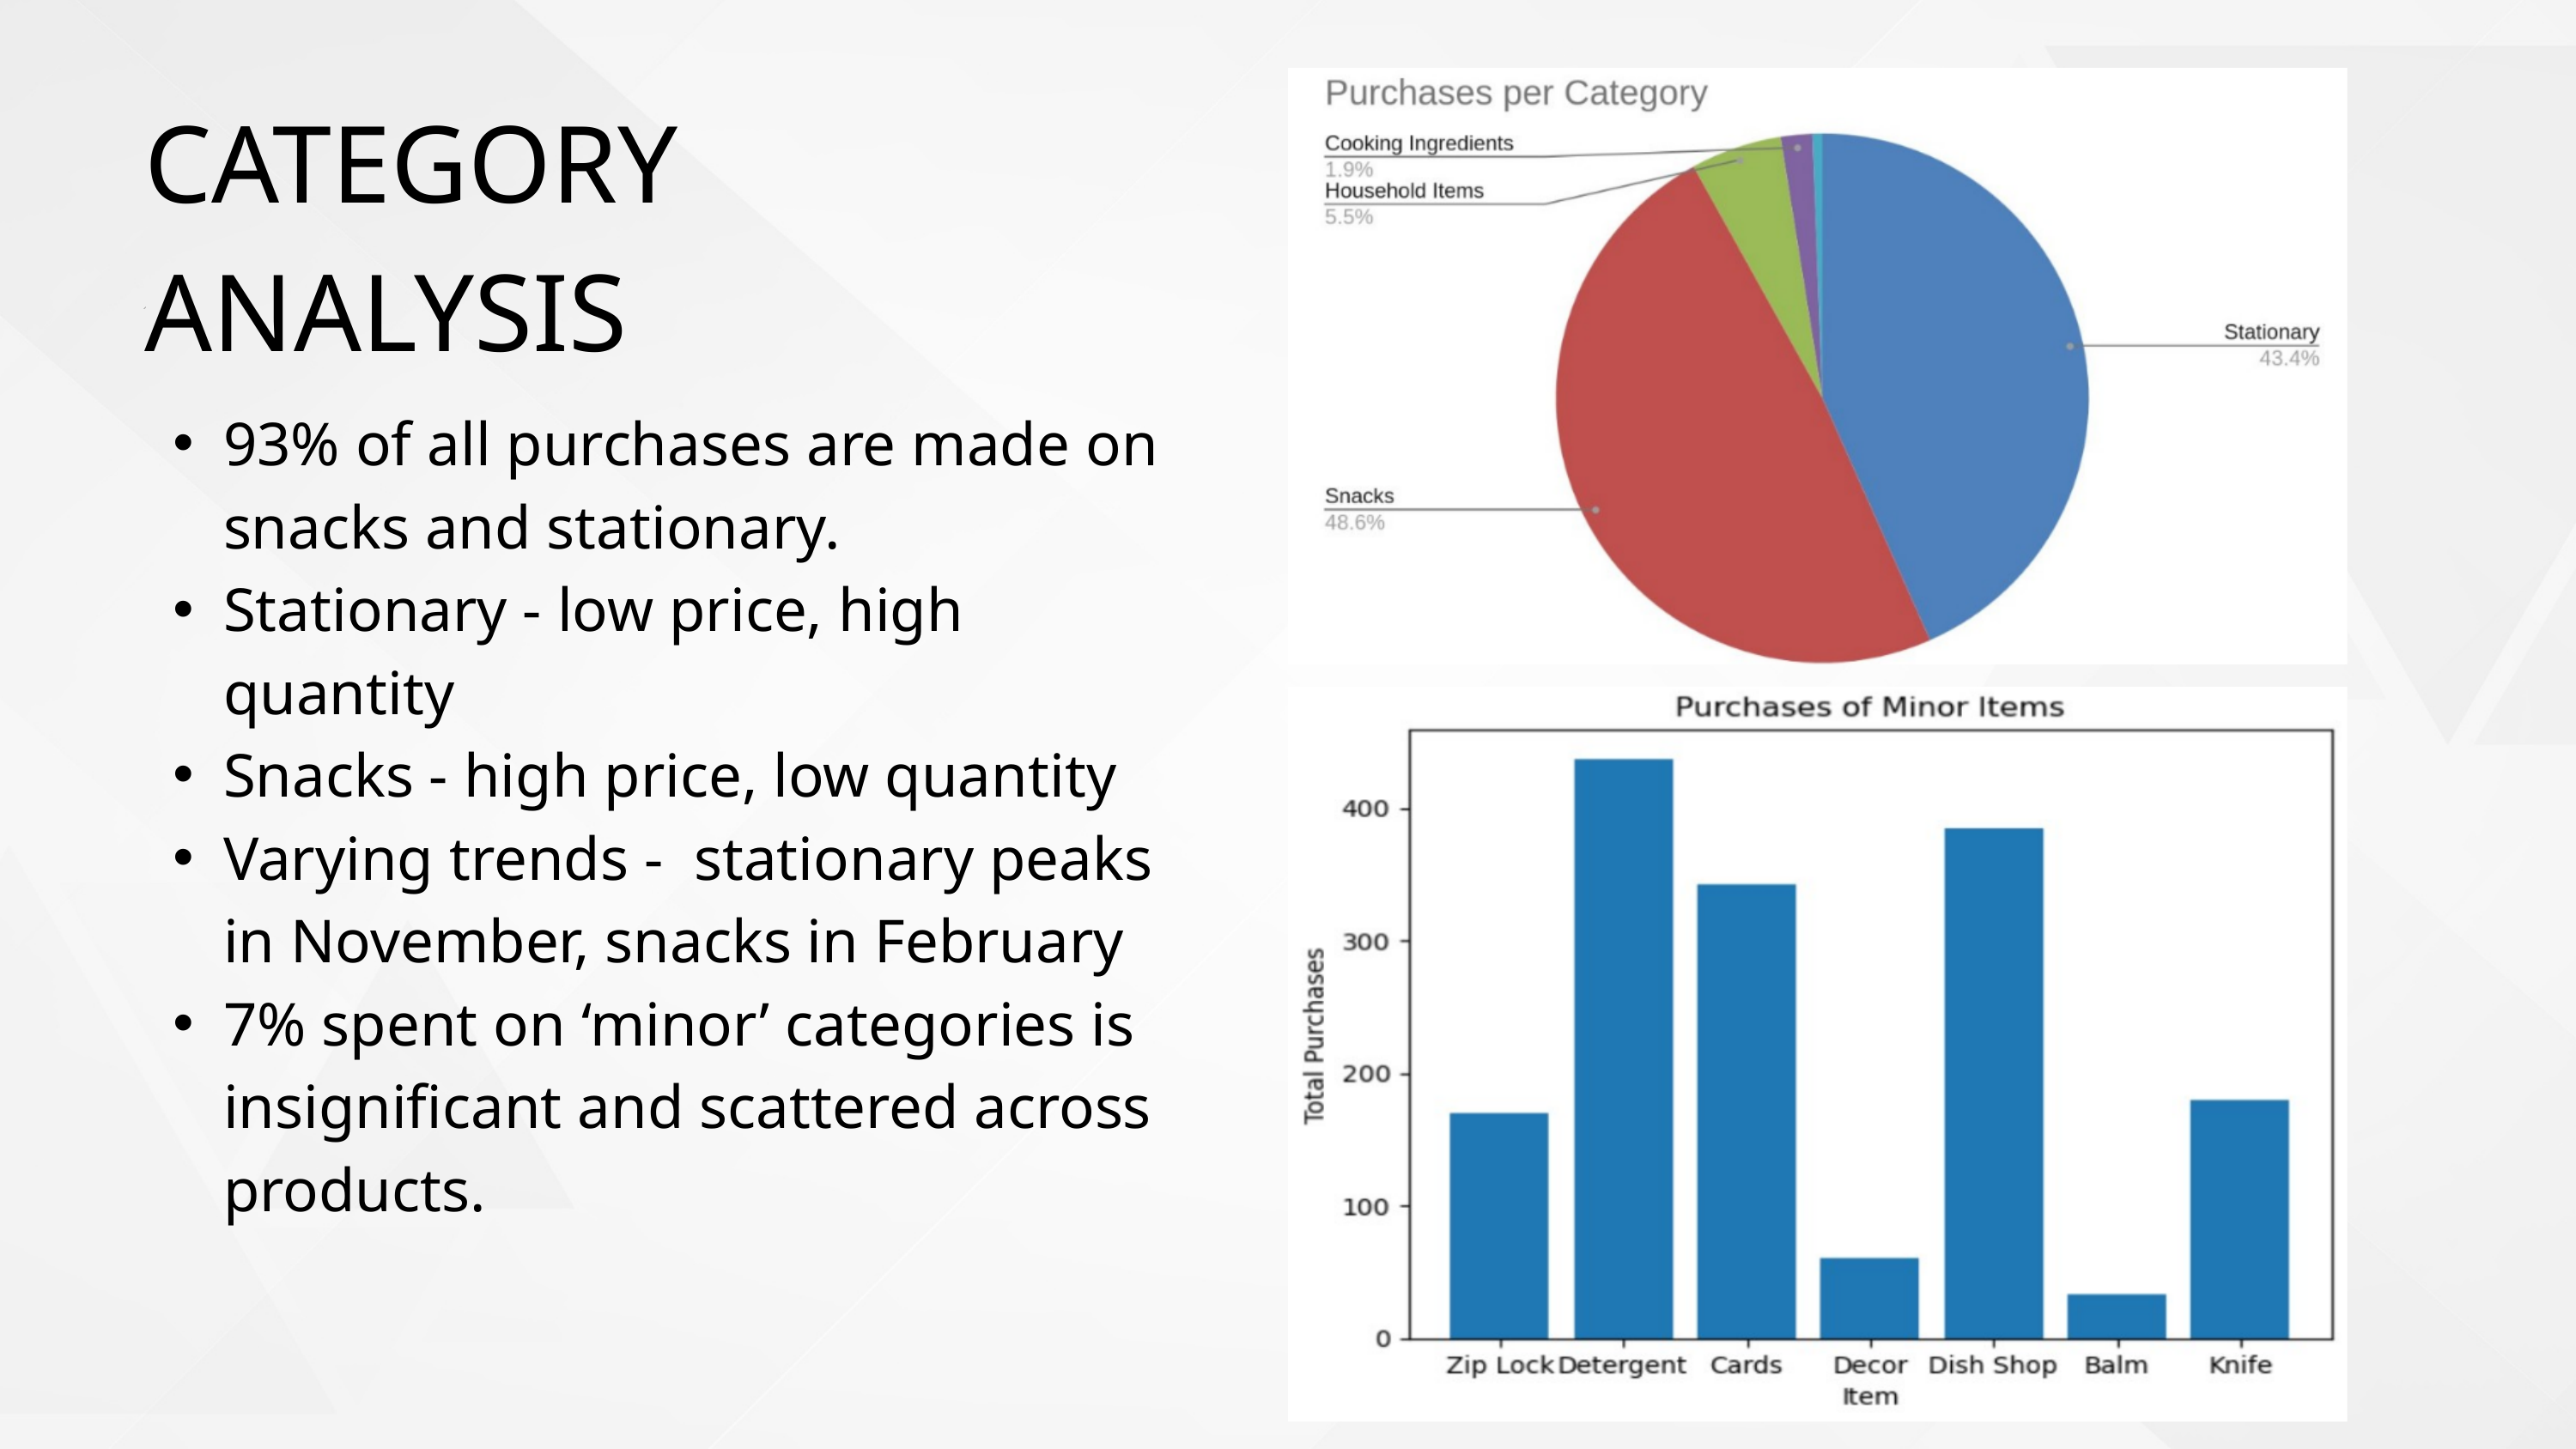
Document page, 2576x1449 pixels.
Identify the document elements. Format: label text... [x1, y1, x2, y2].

text_box [1287, 68, 2348, 664]
text_box 93% of all purchases are made on snacks and stationary. Stationary - low price, high quantity Snacks - high price, low quantity Varying trends - stationary peaks in November, snacks in February 7% spent on ‘minor’ categories is insignificant and scattered across products. [122, 395, 1200, 1224]
text_box CATEGORY ANALYSIS [144, 75, 1108, 373]
text_box [1287, 687, 2348, 1422]
text_box [0, 0, 2576, 1449]
